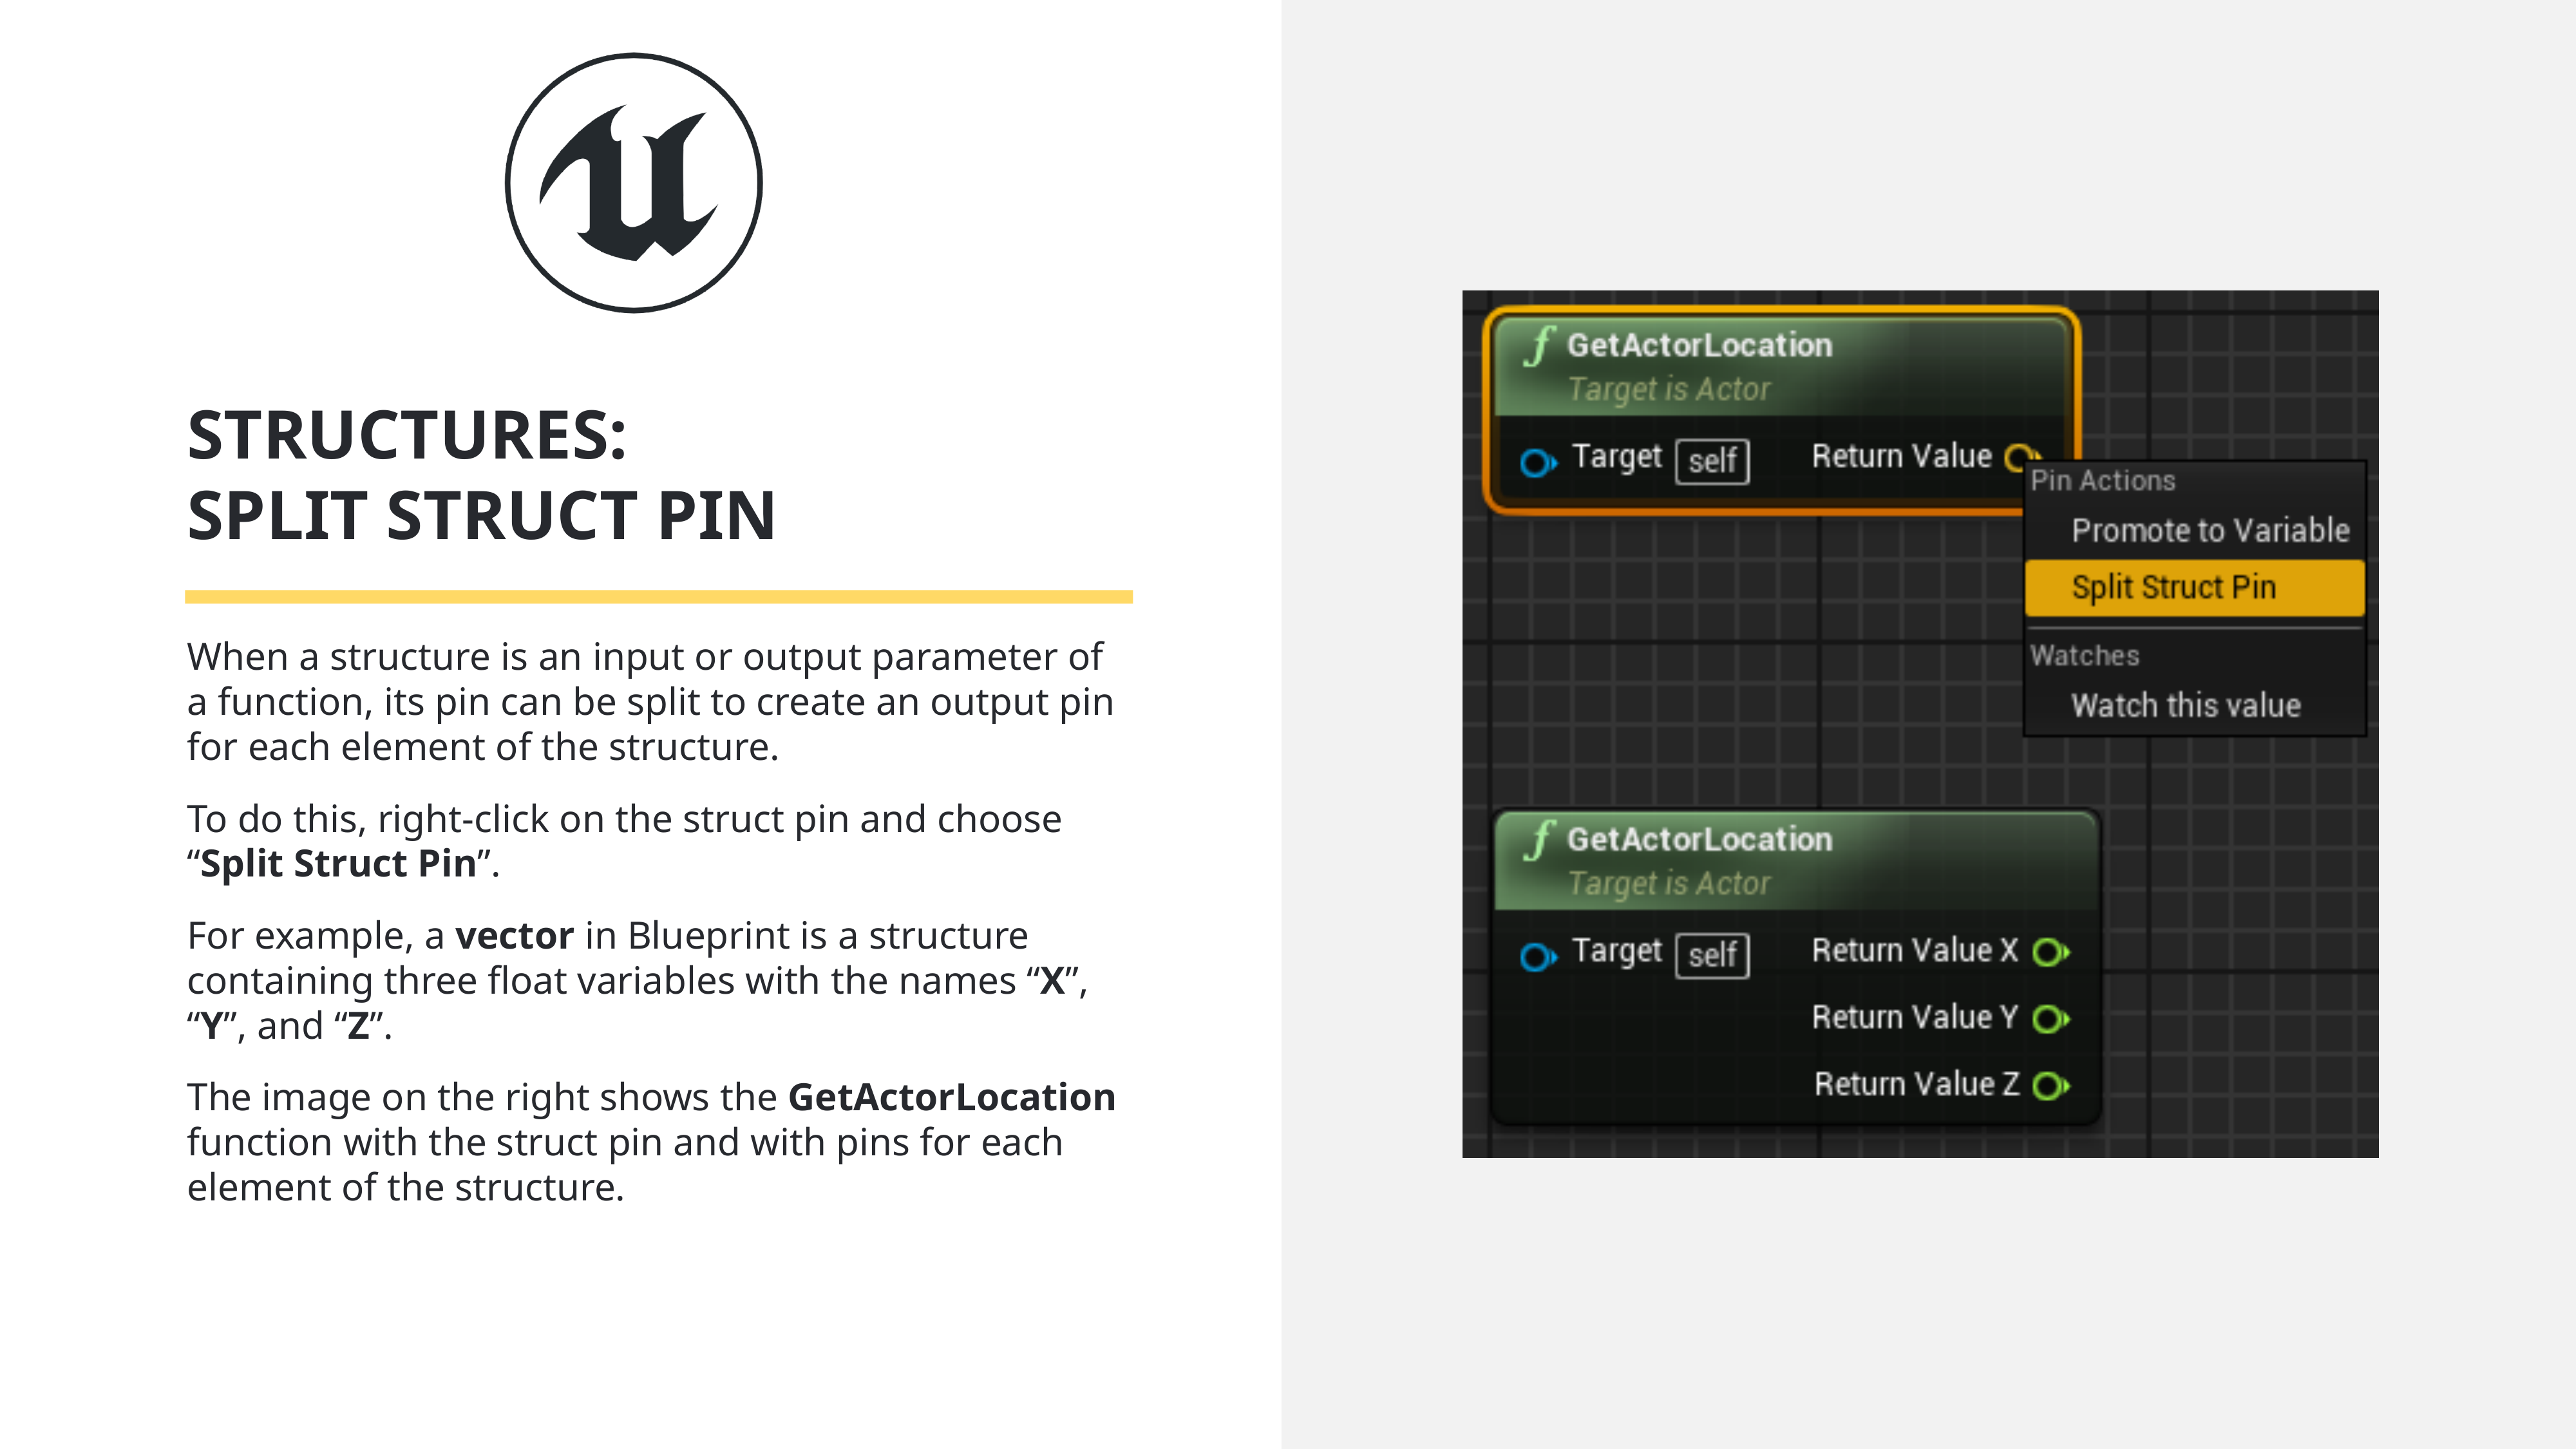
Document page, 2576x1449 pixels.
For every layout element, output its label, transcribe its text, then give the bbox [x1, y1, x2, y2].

picture [495, 43, 773, 97]
title STRUCTURES: SPLIT STRUCT PIN [177, 97, 1133, 558]
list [1463, 290, 2379, 1159]
list When a structure is an input or output parameter of a function, its pin can be split to create an output pin for each element of the structure. To do this, right-click on the struct pin and choose “Split Struct Pin”. For example, a vector in Blueprint is a structure containing three float variables with the names “X”, “Y”, and “Z”. The image on the right shows the GetActorLocation function with the struct pin and with pins for each element of the structure. [177, 628, 1133, 1437]
